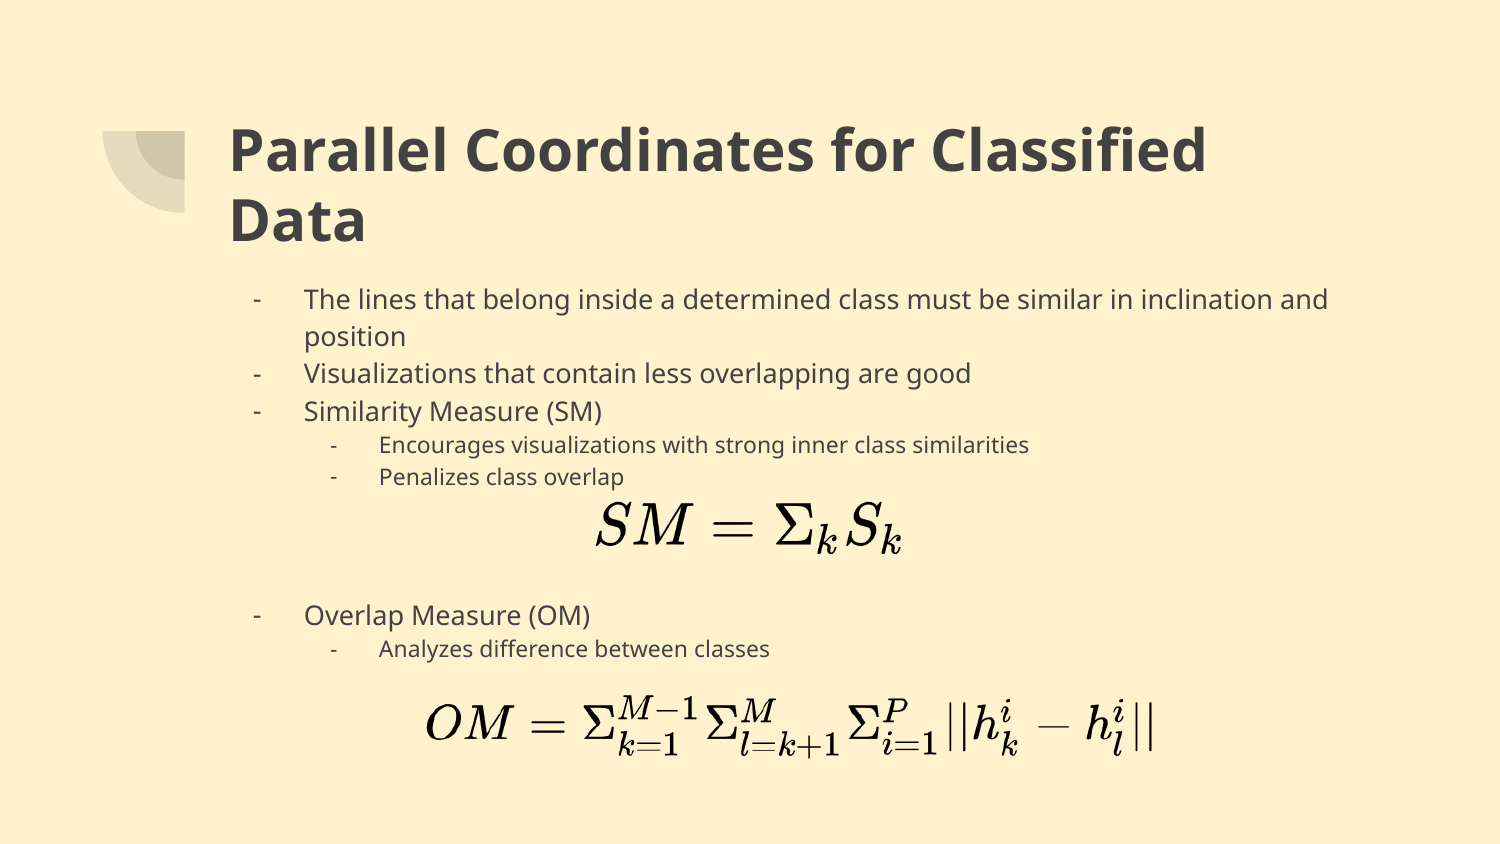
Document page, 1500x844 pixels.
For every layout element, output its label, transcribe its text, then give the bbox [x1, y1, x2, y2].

title Parallel Coordinates for Classified Data [213, 98, 1368, 262]
picture [424, 691, 1157, 764]
list The lines that belong inside a determined class must be similar in inclination and position Visualizations that contain less overlapping are good Similarity Measure (SM) Encourages visualizations with strong inner class similarities Penalizes class overlap Overlap Measure (OM) Analyzes difference between classes [213, 262, 1368, 680]
picture [591, 497, 908, 559]
